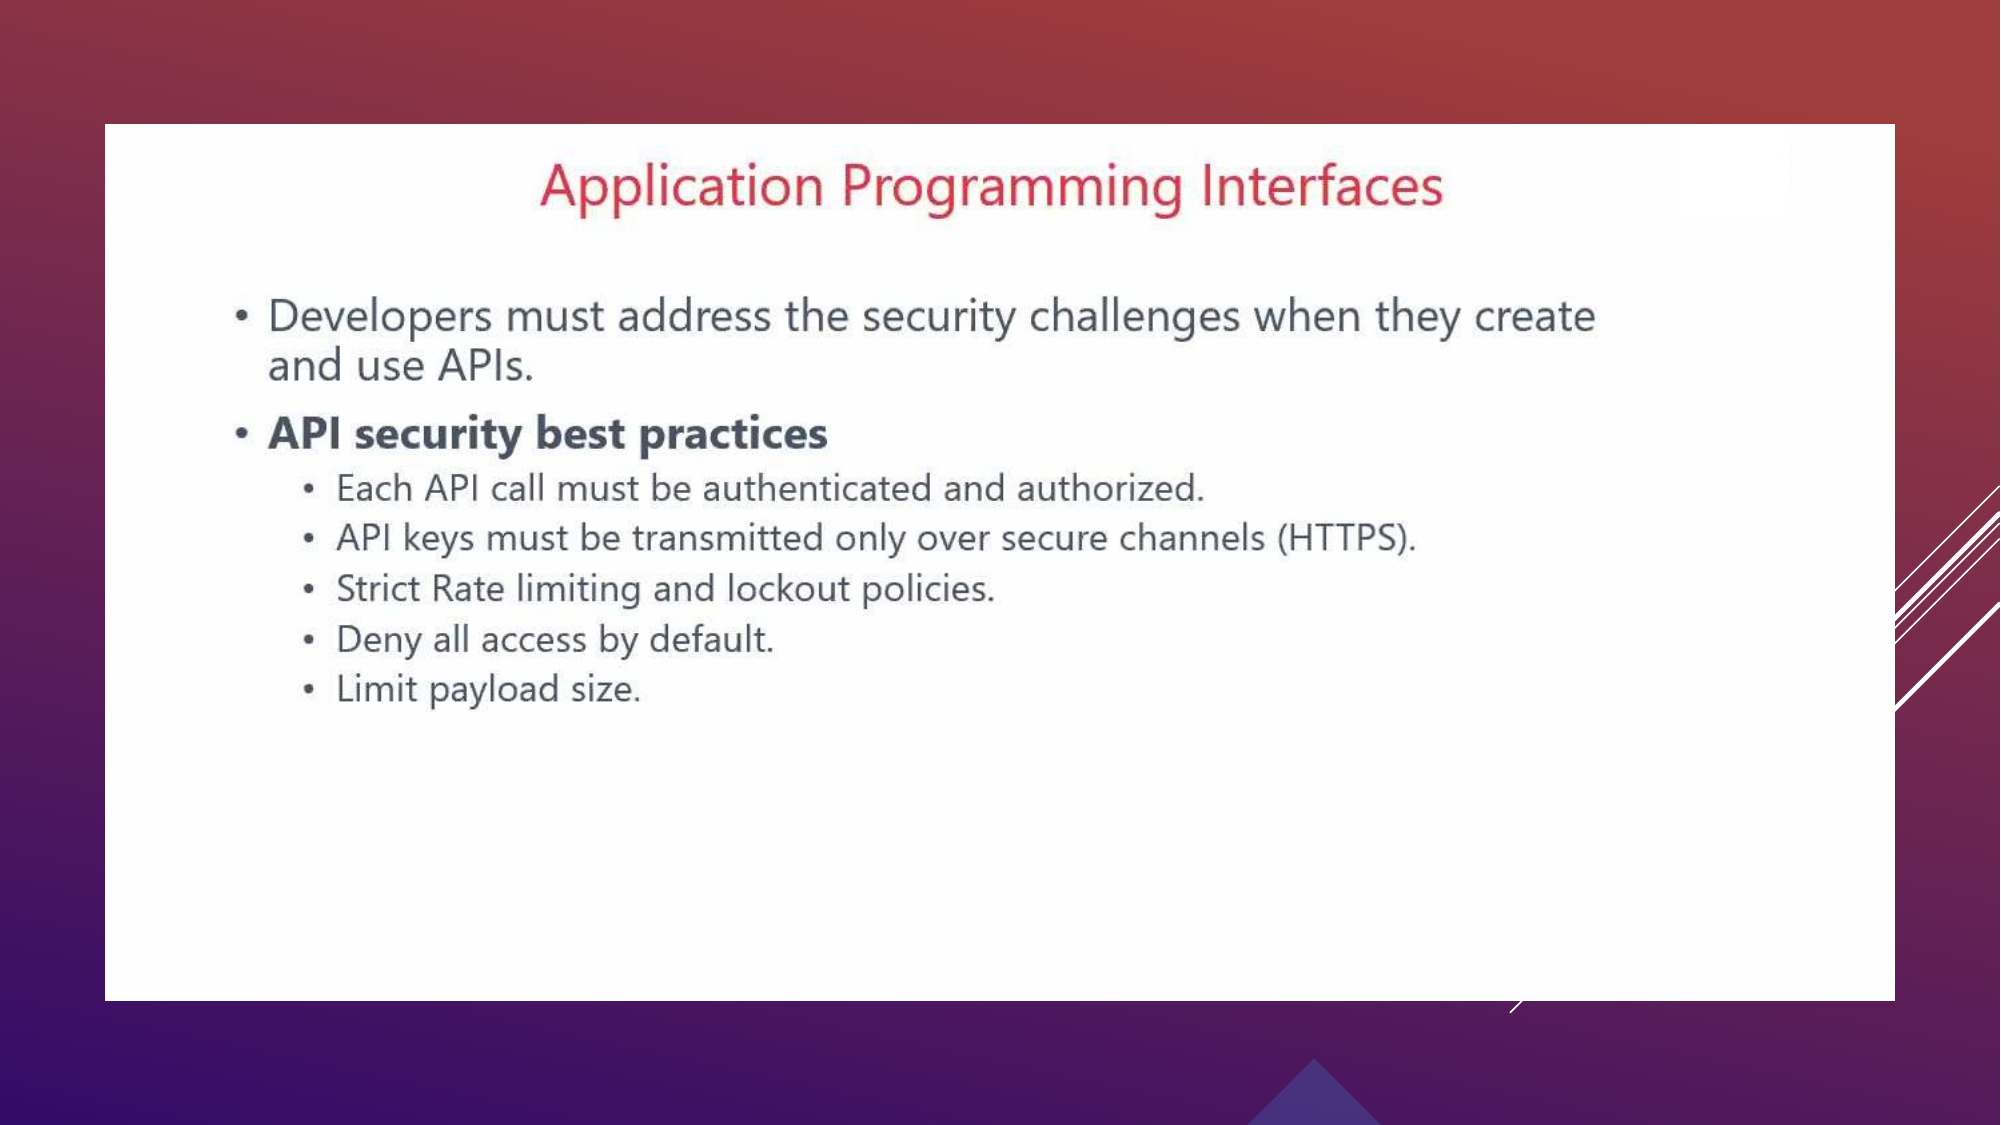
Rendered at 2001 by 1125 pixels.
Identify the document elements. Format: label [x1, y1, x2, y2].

text_box [105, 123, 1895, 1125]
